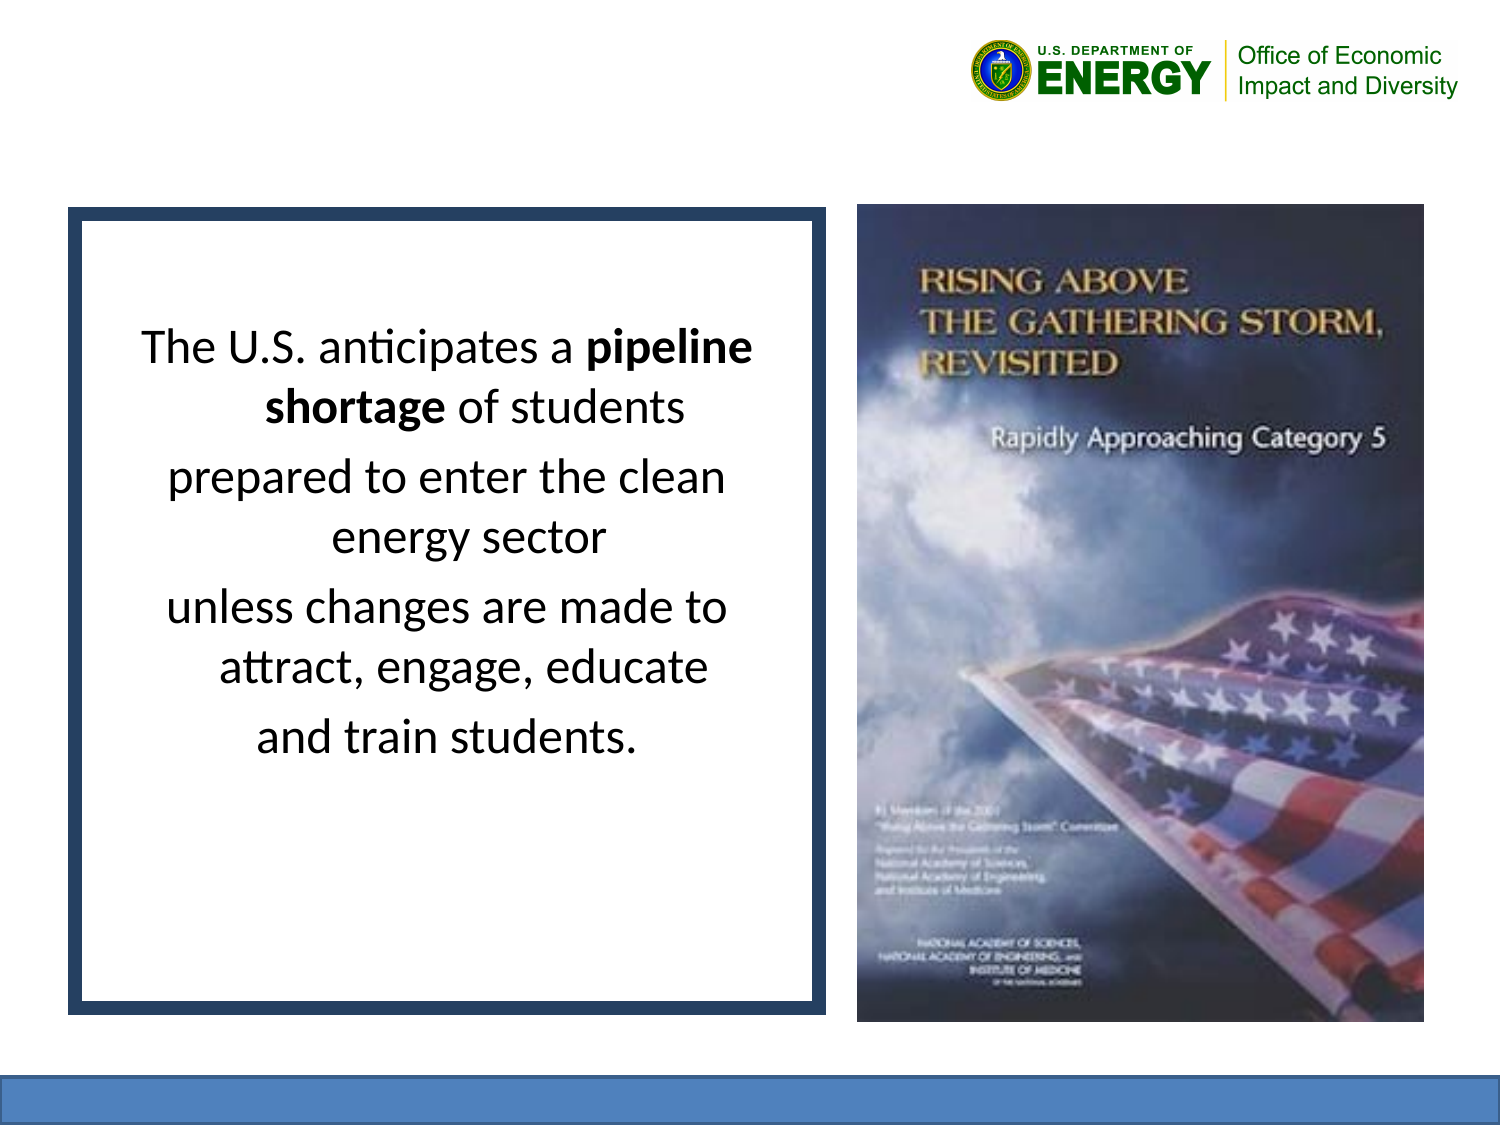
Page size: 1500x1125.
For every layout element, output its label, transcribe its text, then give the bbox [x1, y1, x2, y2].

list The U.S. anticipates a pipeline shortage of students prepared to enter the clean energy sector unless changes are made to attract, engage, educate and train students. [75, 214, 819, 1008]
picture [856, 204, 1424, 1023]
picture [971, 40, 1458, 102]
title [75, 45, 941, 233]
